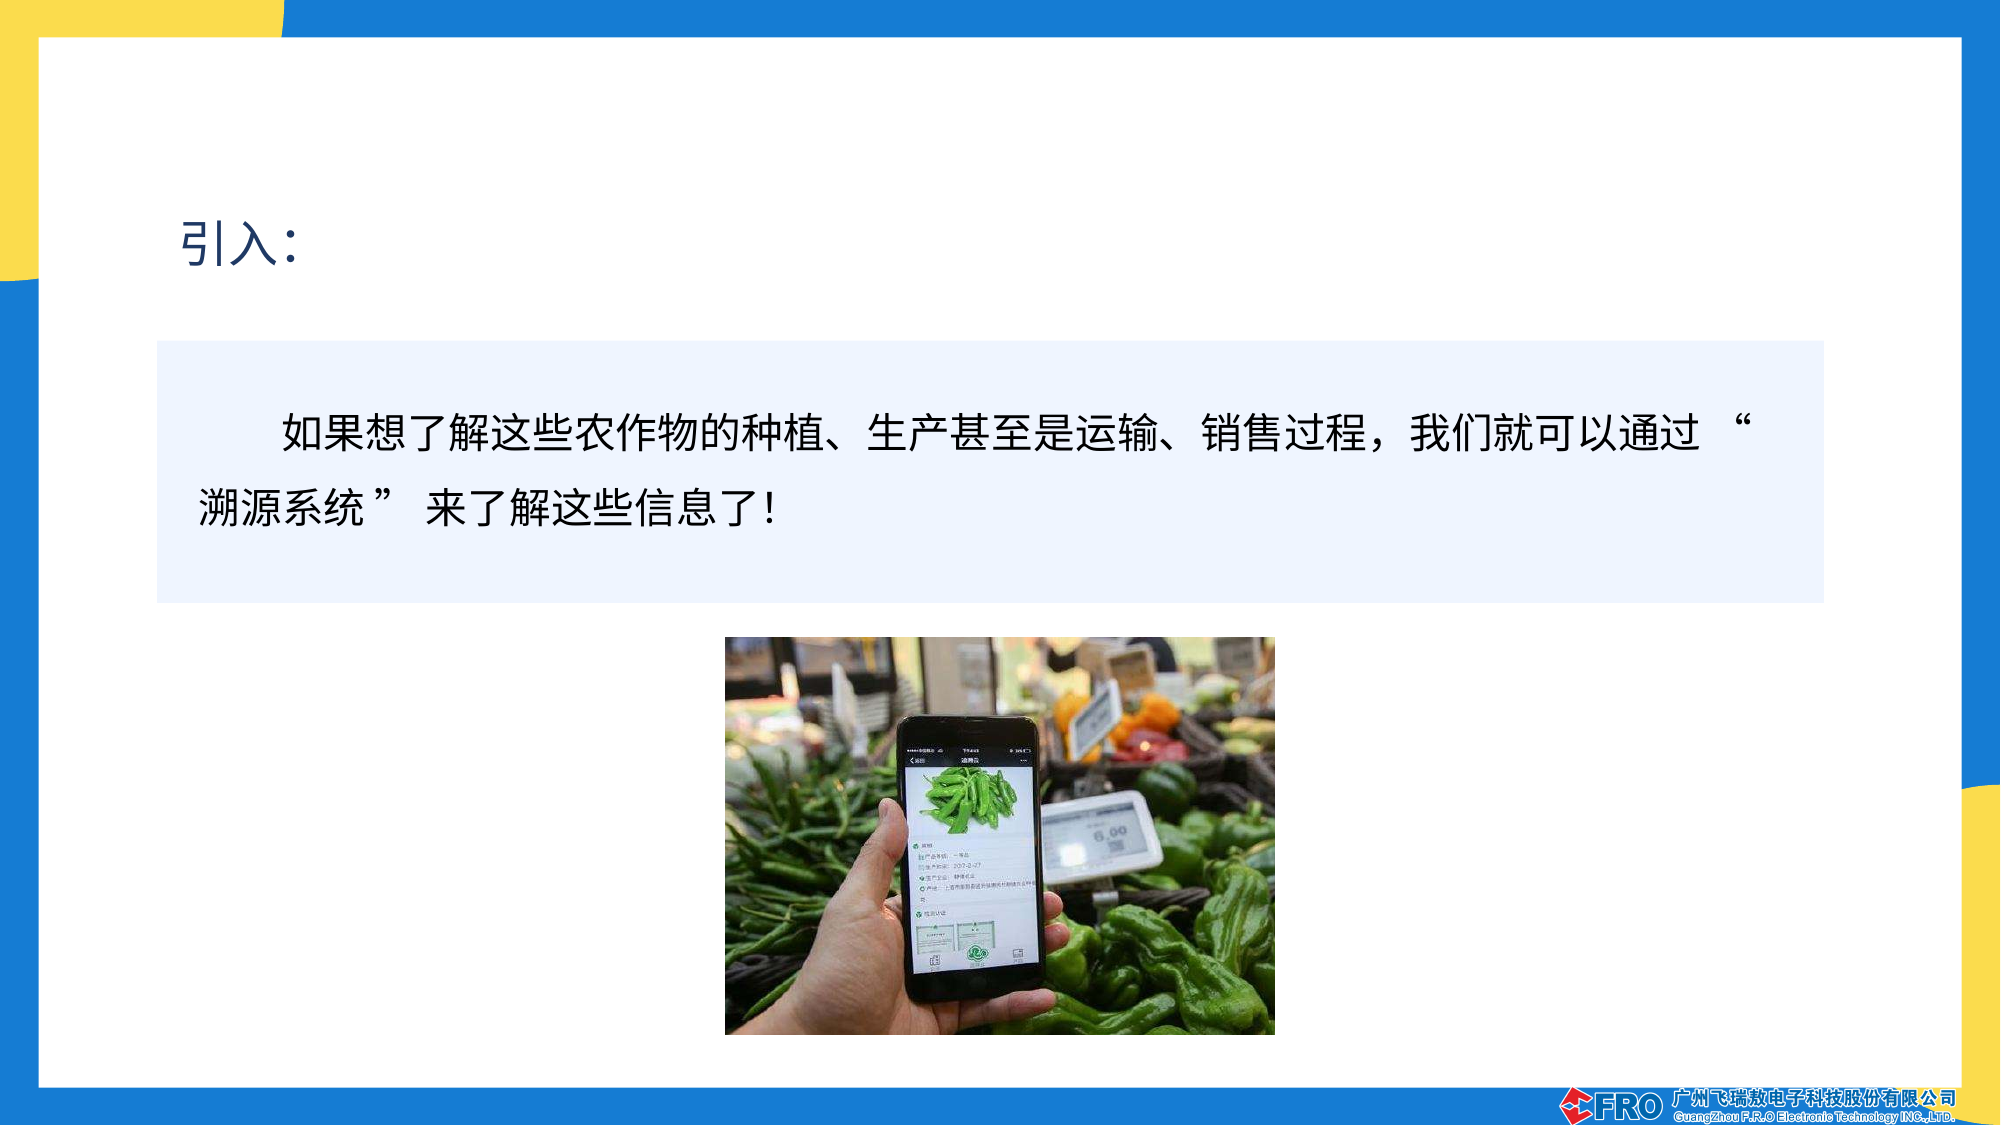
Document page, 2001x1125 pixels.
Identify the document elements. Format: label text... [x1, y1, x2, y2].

text_box 如果想了解这些农作物的种植、生产甚至是运输、销售过程，我们就可以通过 “ 溯源系统 ” 来了解这些信息了！ [156, 339, 1825, 604]
picture [725, 637, 1275, 1035]
text_box 引入： [163, 204, 1144, 280]
picture [1559, 1087, 1956, 1125]
